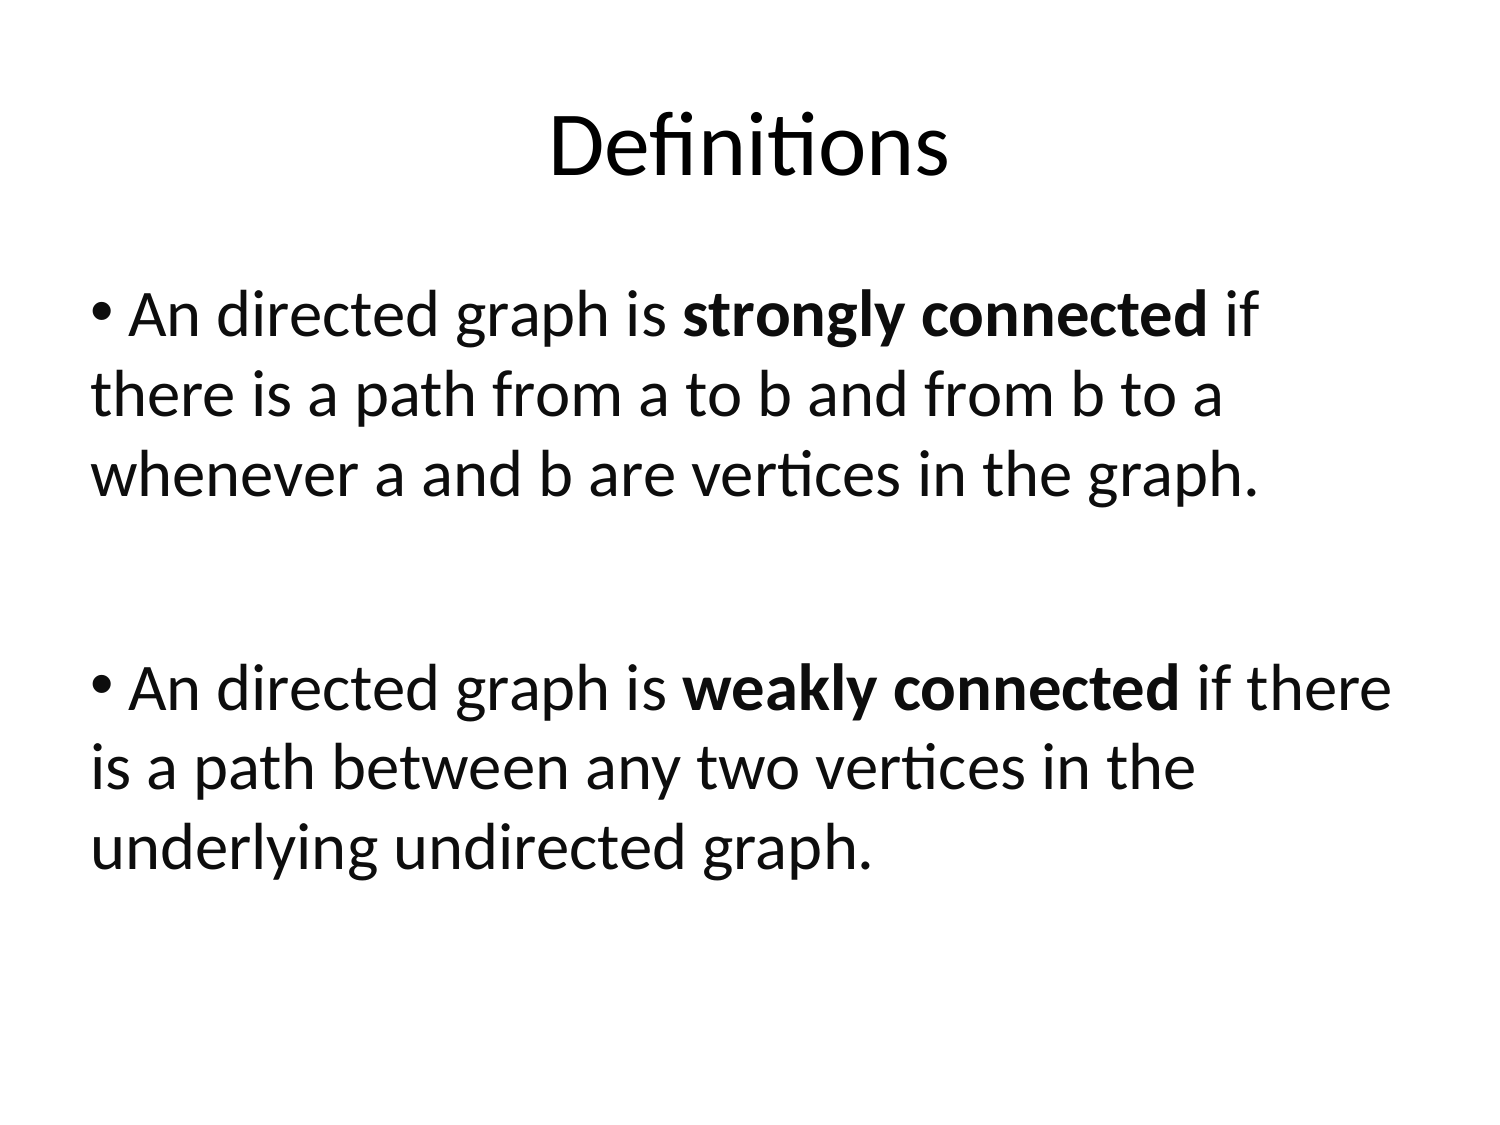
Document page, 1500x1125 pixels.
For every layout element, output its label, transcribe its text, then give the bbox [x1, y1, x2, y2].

list An directed graph is strongly connected if there is a path from a to b and from b to a whenever a and b are vertices in the graph. An directed graph is weakly connected if there is a path between any two vertices in the underlying undirected graph. [75, 262, 1425, 1005]
title Definitions [75, 45, 1425, 233]
